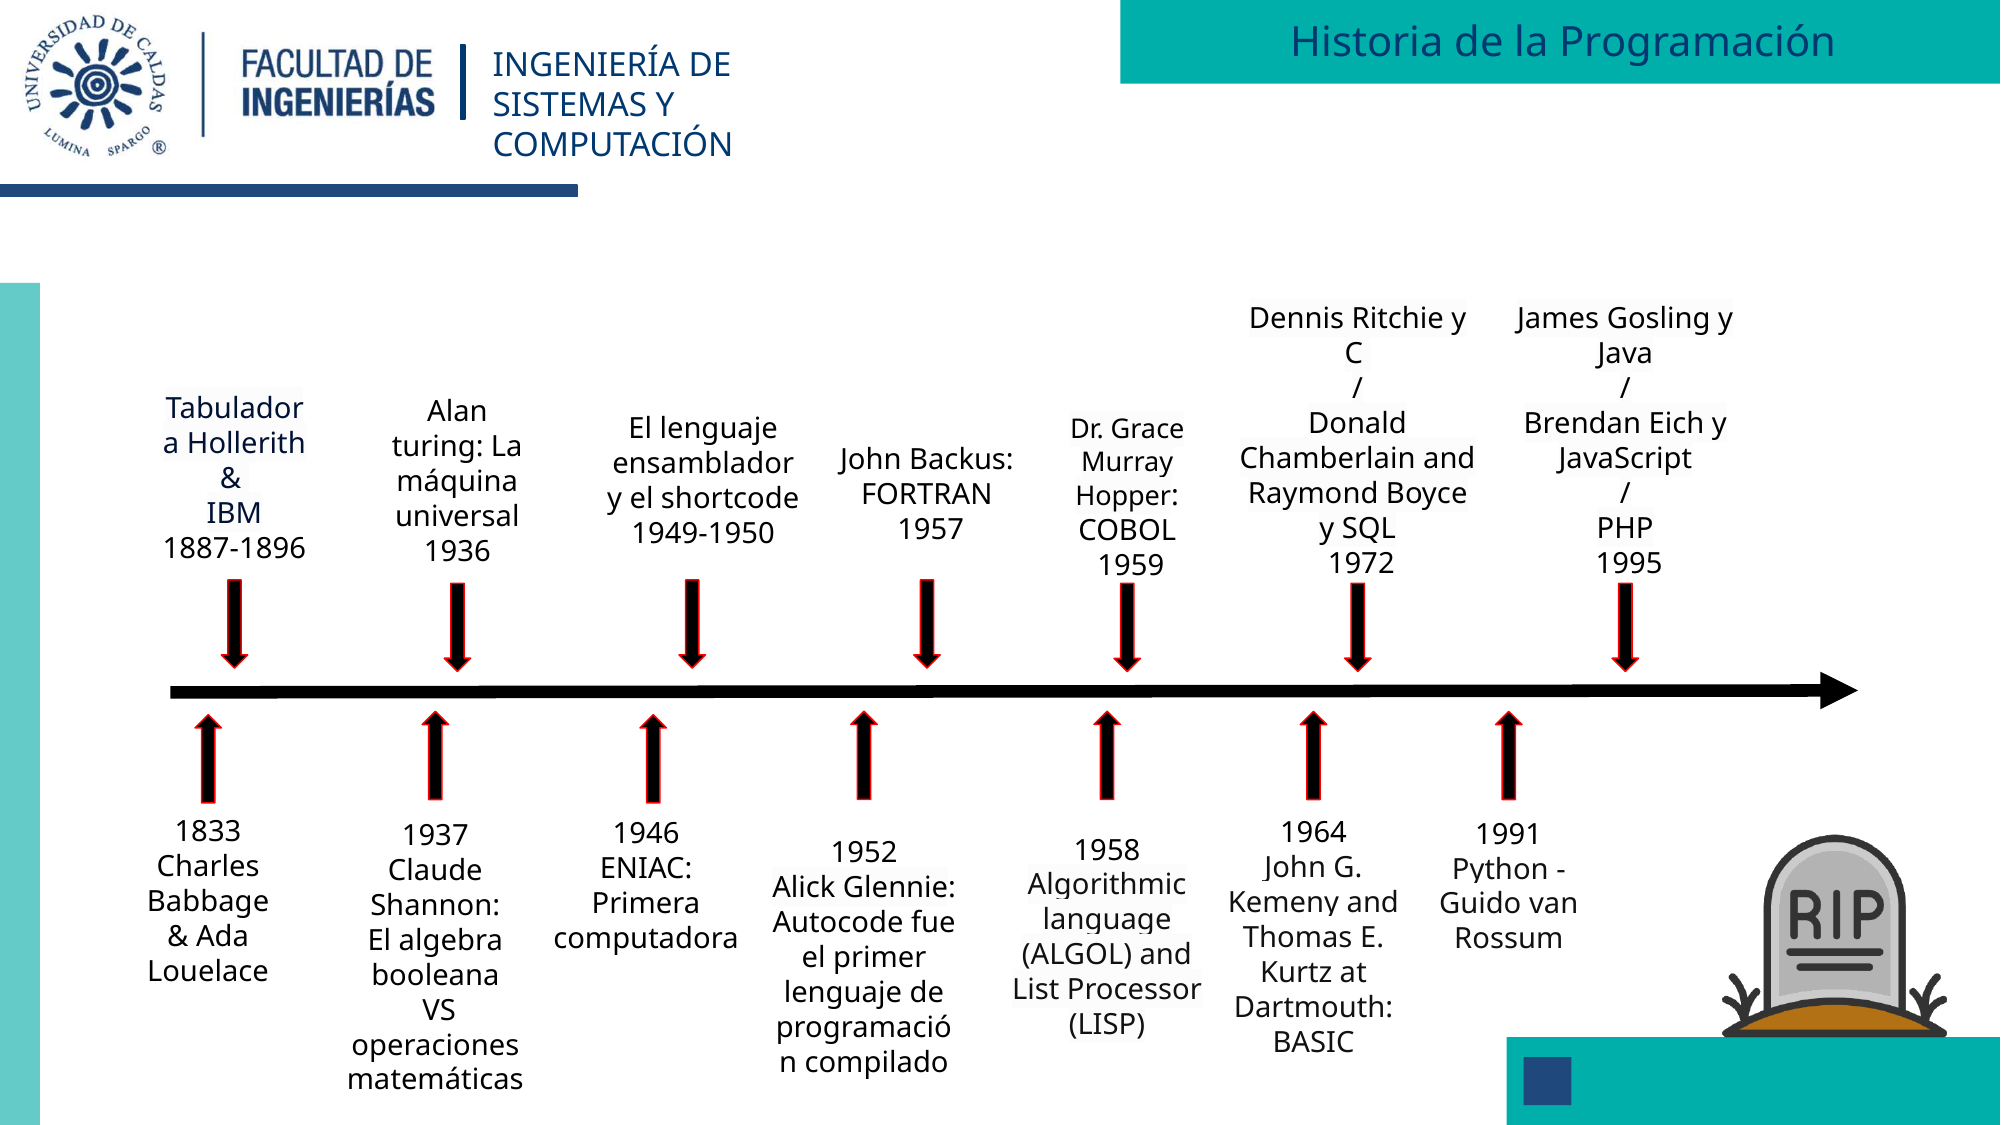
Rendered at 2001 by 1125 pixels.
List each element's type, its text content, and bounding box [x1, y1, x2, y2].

text_box [0, 282, 40, 1125]
text_box [444, 584, 471, 672]
text_box Tabuladora Hollerith & IBM 1887-1896 [145, 372, 324, 580]
text_box Dennis Ritchie y C / Donald Chamberlain and Raymond Boyce y SQL 1972 [1223, 298, 1491, 580]
text_box 1833 Charles Babbage & Ada Louelace [119, 795, 298, 1003]
text_box 1937 Claude Shannon: El algebra booleana VS operaciones matemáticas [323, 786, 548, 1125]
text_box [1612, 583, 1639, 672]
text_box James Gosling y Java / Brendan Eich y JavaScript / PHP 1995 [1491, 298, 1760, 580]
text_box [640, 714, 667, 799]
text_box [679, 584, 706, 669]
text_box [195, 714, 222, 803]
text_box 1964 John G. Kemeny and Thomas E. Kurtz at Dartmouth: BASIC [1201, 766, 1426, 1106]
text_box 1952 Alick Glennie: Autocode fue el primer lenguaje de programación compilado [752, 786, 976, 1125]
text_box [913, 597, 941, 669]
text_box John Backus: FORTRAN 1957 [815, 389, 1039, 597]
picture [0, 0, 464, 173]
text_box [0, 184, 578, 197]
text_box [1344, 583, 1371, 672]
text_box [422, 711, 449, 786]
text_box [1114, 601, 1141, 672]
text_box 1946 ENIAC: Primera computadora [534, 799, 752, 1038]
text_box 1958 Algorithmic language (ALGOL) and List Processor (LISP) [995, 766, 1201, 1106]
text_box 1991 Python - Guido van Rossum [1396, 766, 1621, 1004]
text_box [850, 711, 878, 786]
text_box [1495, 711, 1522, 766]
text_box Alan turing: La máquina universal 1936 [368, 376, 547, 584]
text_box Dr. Grace Murray Hopper: COBOL 1959 [1015, 393, 1240, 601]
text_box [1093, 711, 1121, 766]
text_box El lenguaje ensamblador y el shortcode 1949-1950 [591, 376, 816, 584]
text_box [1506, 1037, 2000, 1125]
text_box [1523, 1057, 1572, 1106]
text_box [1300, 711, 1327, 766]
text_box [221, 580, 248, 669]
text_box Historia de la Programación [1129, 0, 1998, 80]
text_box [1120, 0, 2000, 84]
picture [1722, 823, 1947, 1048]
text_box INGENIERÍA DE SISTEMAS Y COMPUTACIÓN [477, 28, 841, 179]
